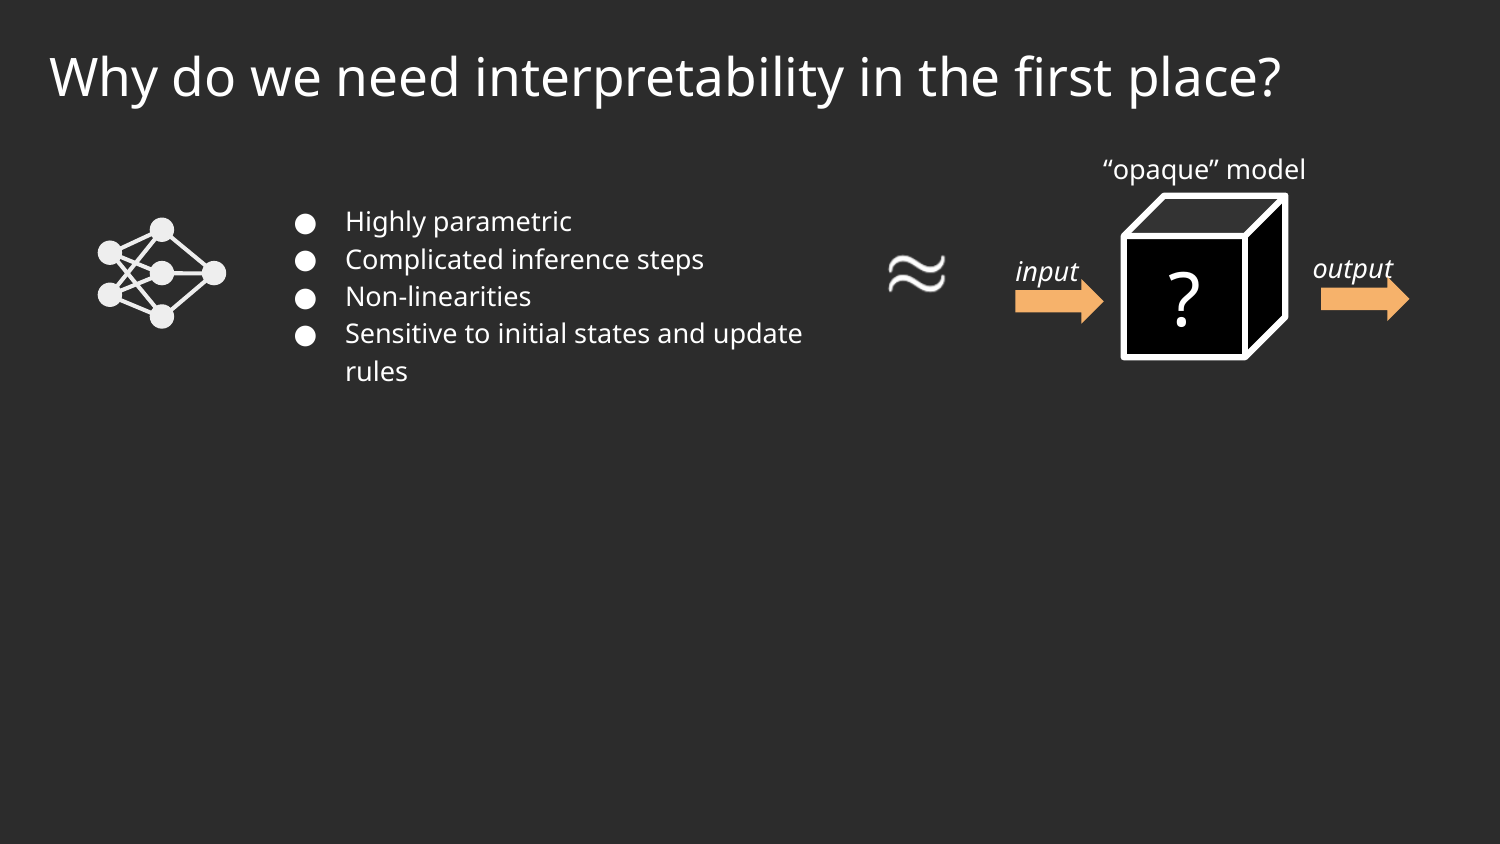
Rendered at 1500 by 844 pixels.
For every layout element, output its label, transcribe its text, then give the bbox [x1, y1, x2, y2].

text_box [1321, 276, 1410, 322]
text_box Highly parametric Complicated inference steps Non-linearities Sensitive to initial states and update rules [254, 184, 850, 402]
text_box [1015, 279, 1104, 324]
text_box “opaque” model [1082, 132, 1327, 200]
title Why do we need interpretability in the first place? [34, 28, 1465, 123]
picture [877, 227, 957, 326]
text_box output [1296, 231, 1410, 300]
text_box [97, 217, 227, 329]
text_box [1123, 200, 1280, 236]
text_box ? [1123, 200, 1286, 358]
text_box input [990, 234, 1104, 302]
